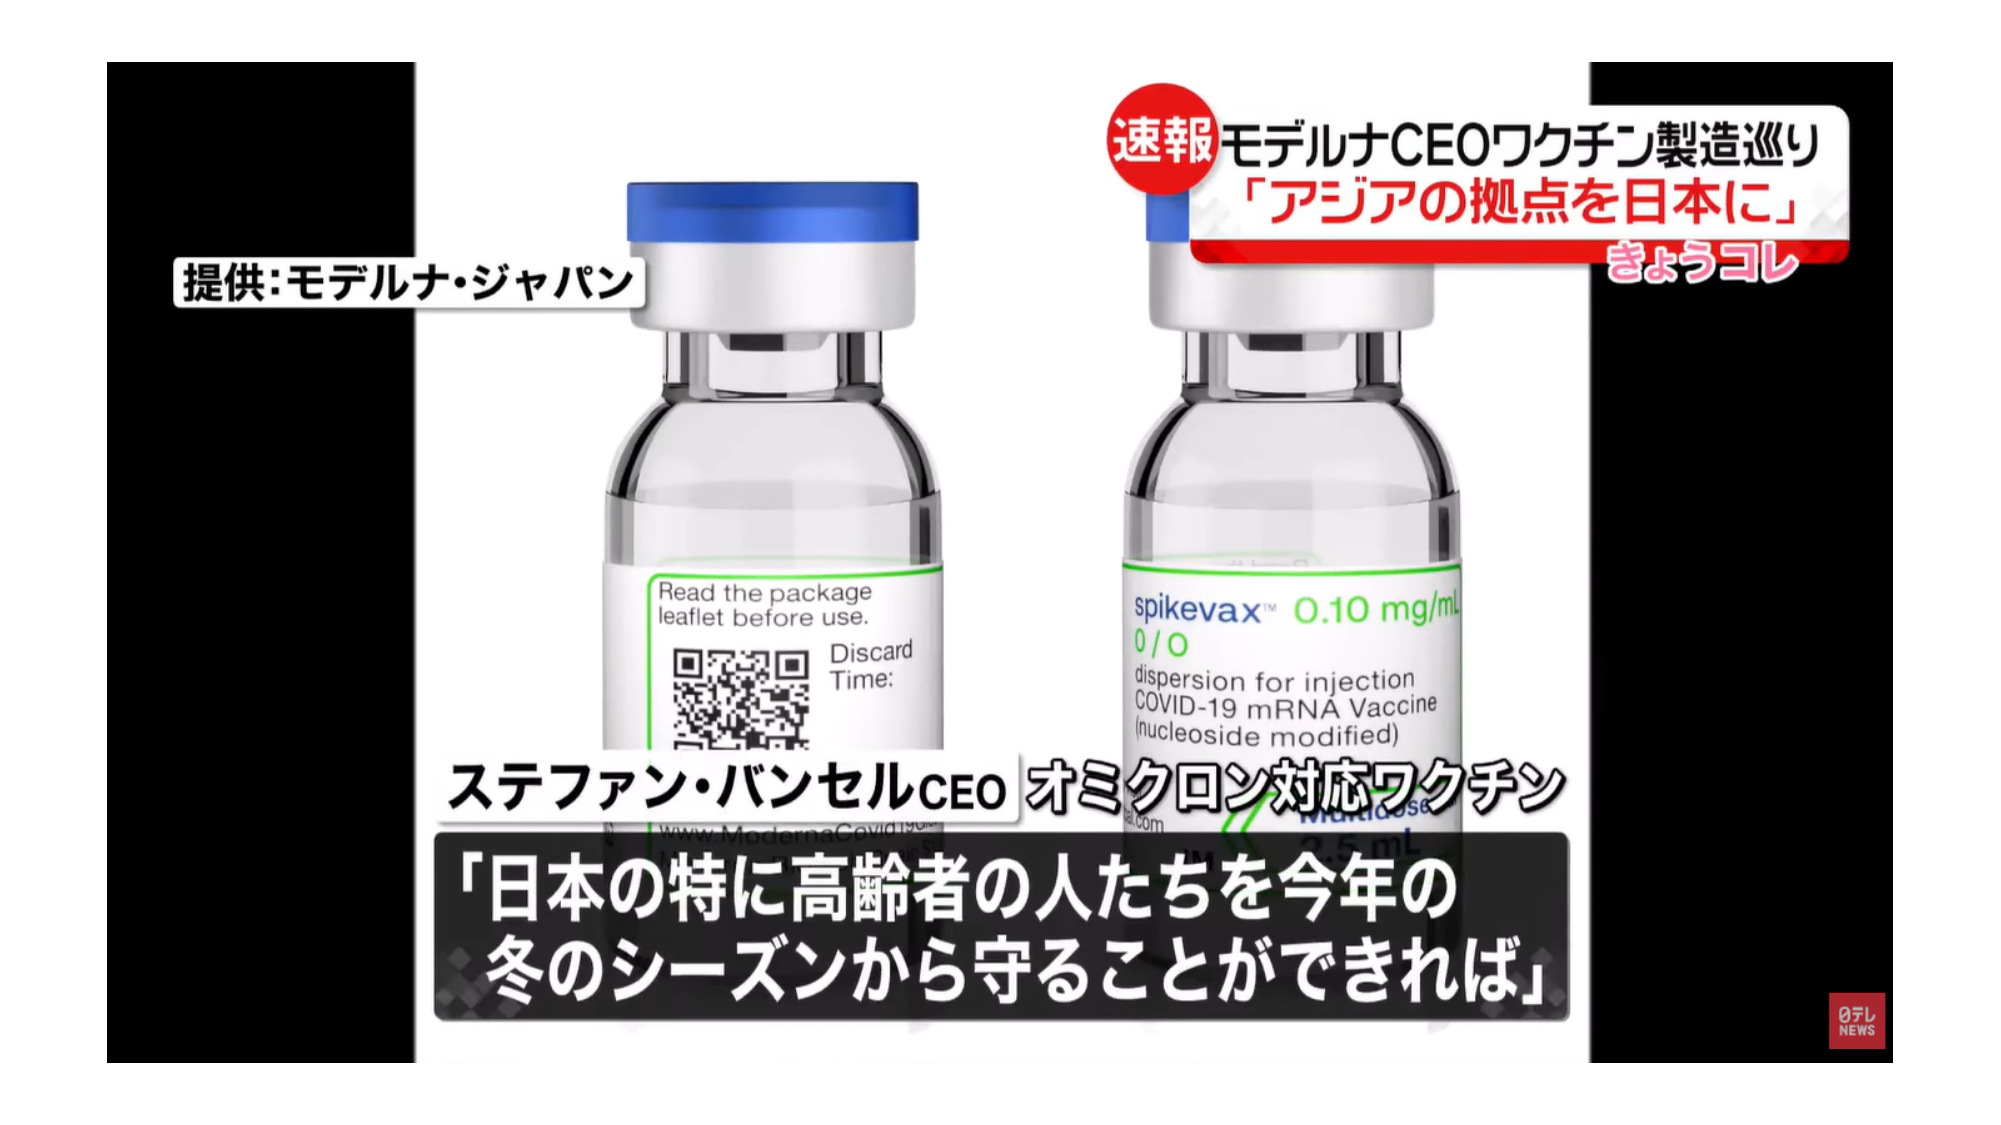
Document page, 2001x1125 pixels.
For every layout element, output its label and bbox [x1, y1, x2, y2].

picture [107, 62, 1893, 1063]
